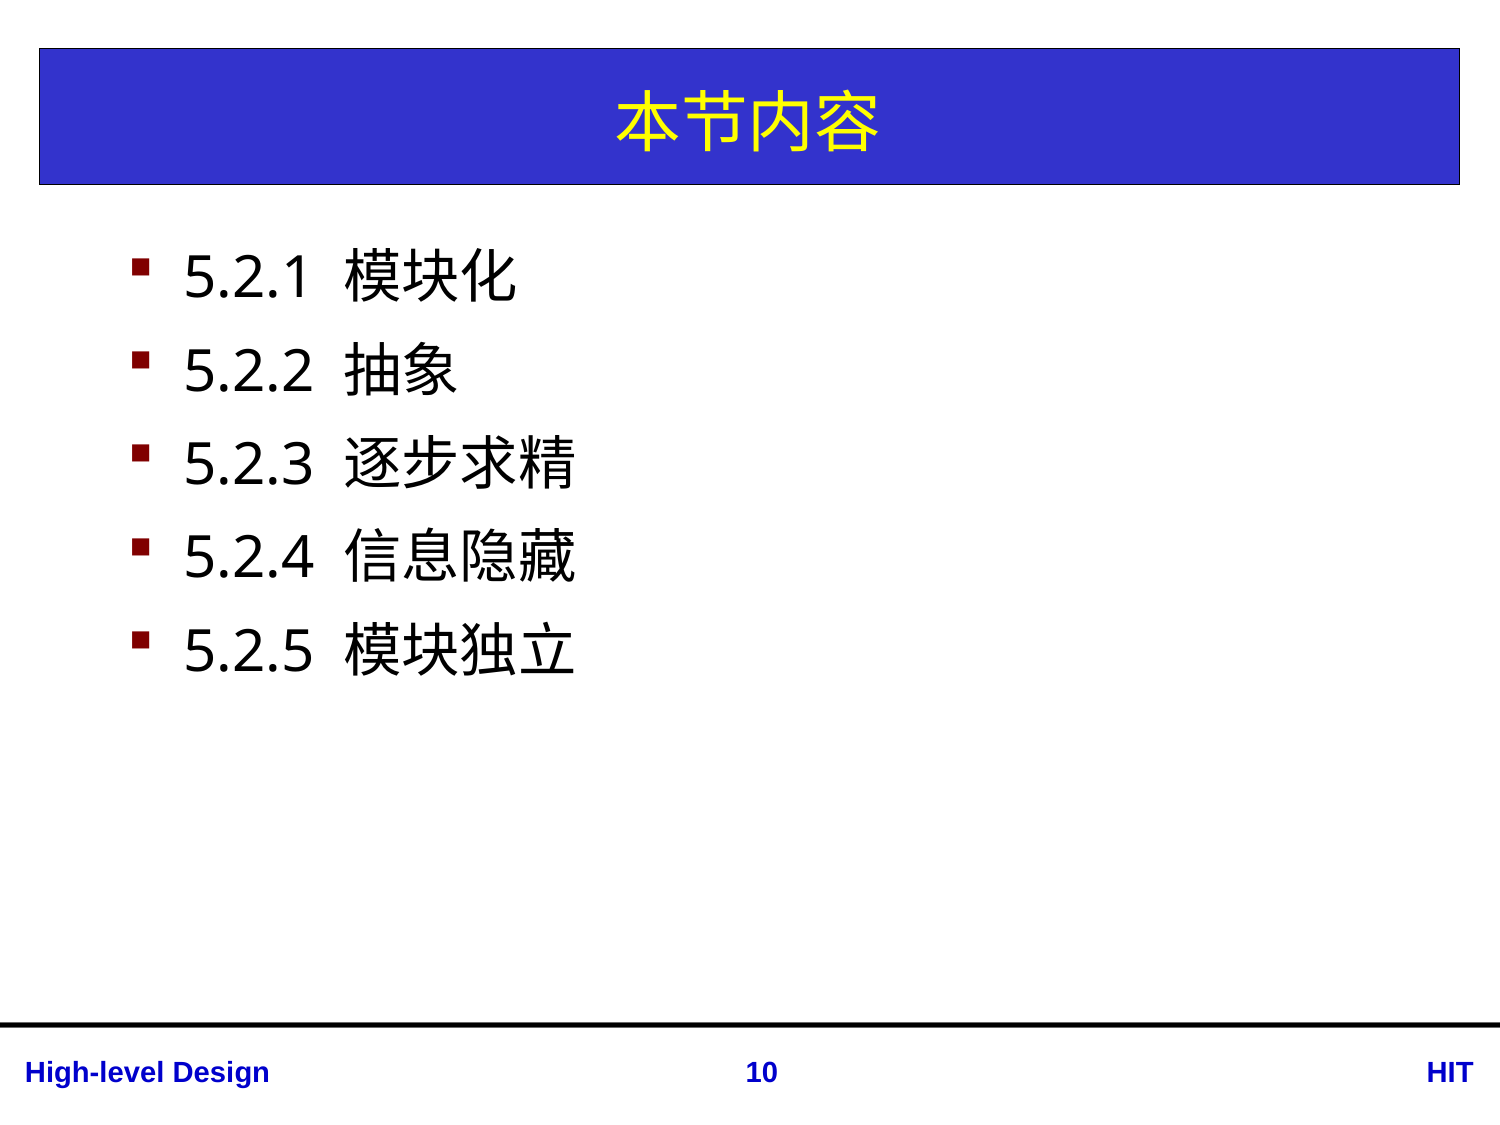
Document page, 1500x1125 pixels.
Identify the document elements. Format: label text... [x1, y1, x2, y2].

list 5.2.1 模块化 5.2.2 抽象 5.2.3 逐步求精 5.2.4 信息隐藏 5.2.5 模块独立 [111, 231, 1412, 941]
title 本节内容 [38, 54, 1457, 185]
